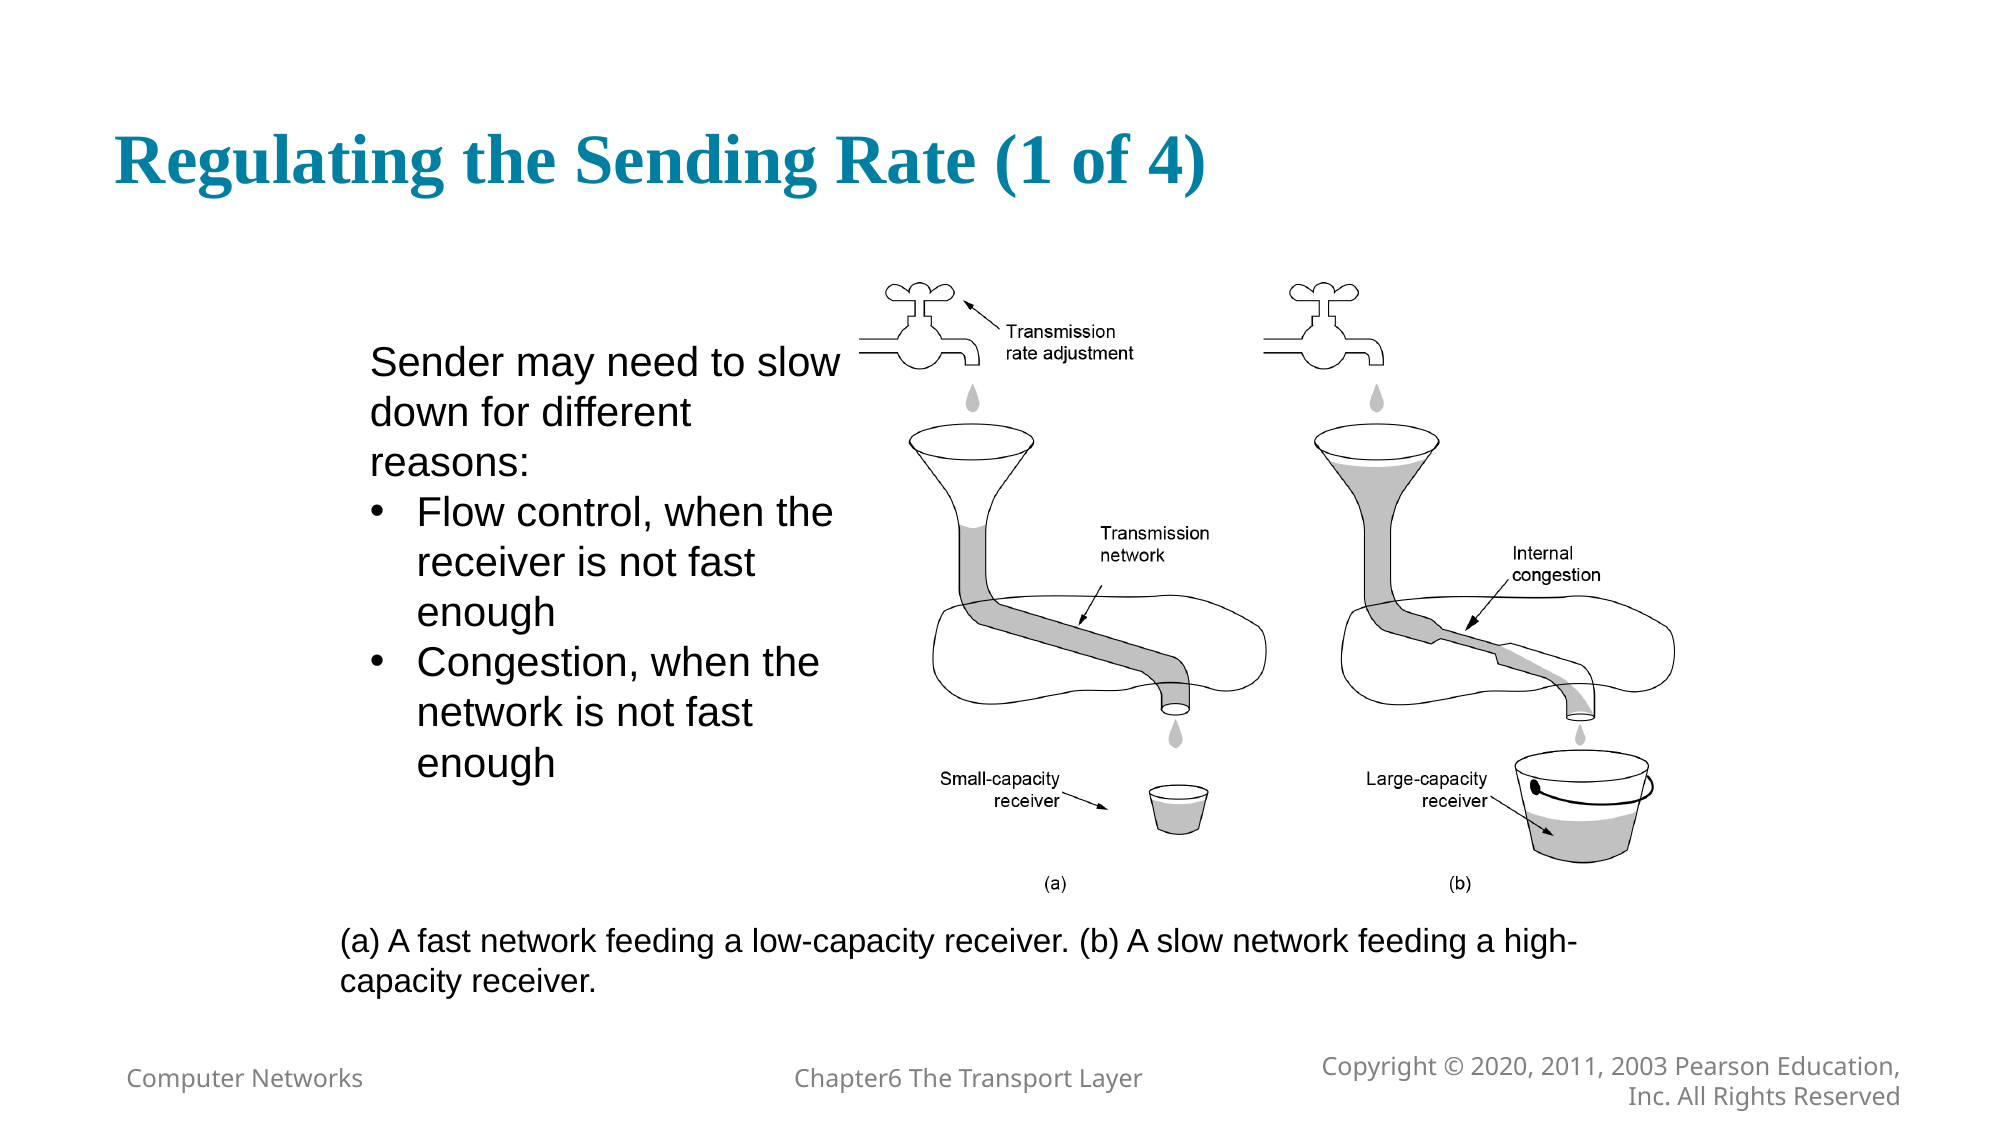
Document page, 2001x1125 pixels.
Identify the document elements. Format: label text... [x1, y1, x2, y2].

title Regulating the Sending Rate (1 of 4) [99, 37, 1900, 213]
text_box Sender may need to slow down for different reasons: Flow control, when the receiver is not fast enough Congestion, when the network is not fast enough [354, 327, 854, 793]
picture [859, 282, 1676, 894]
list (a) A fast network feeding a low-capacity receiver. (b) A slow network feeding a high-capacity receiver. [324, 911, 1675, 1015]
